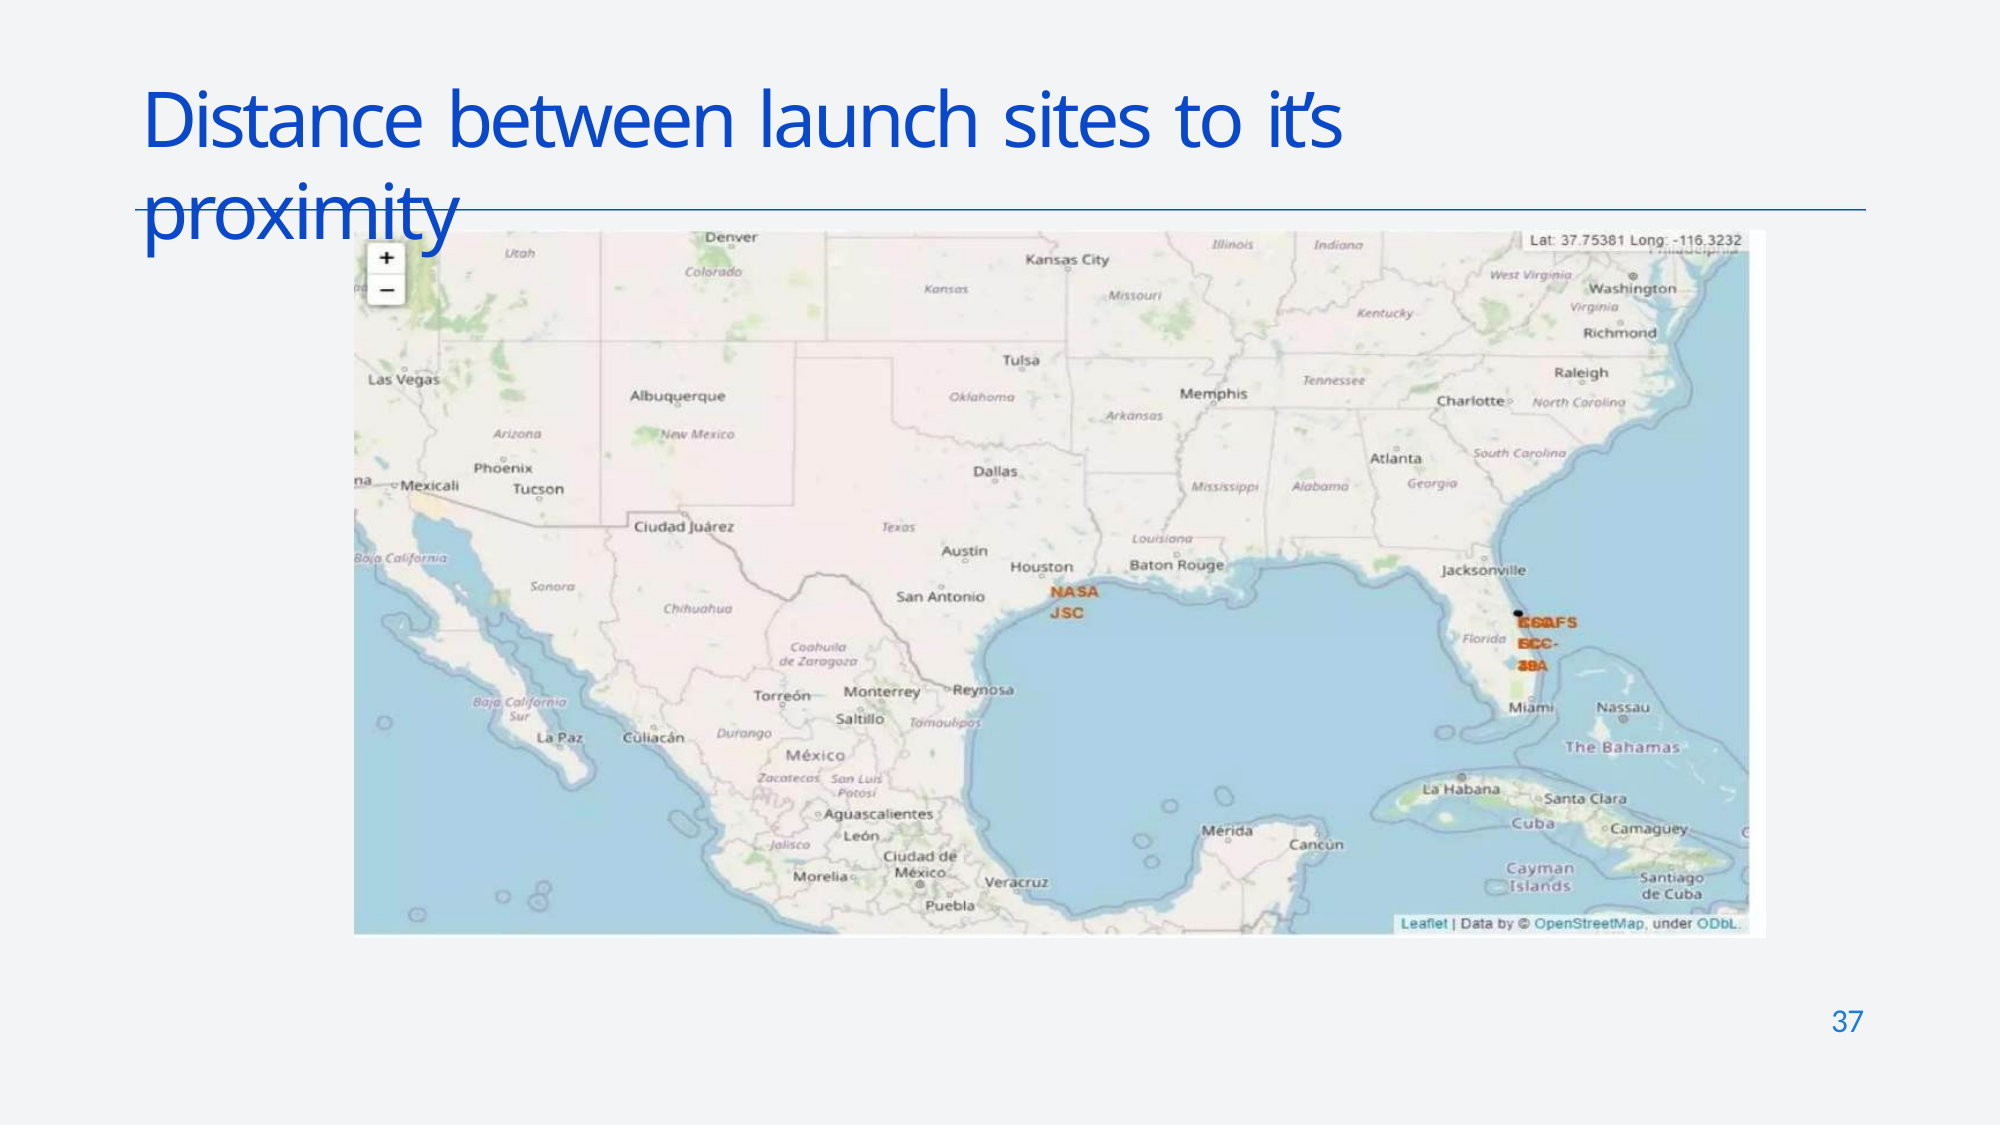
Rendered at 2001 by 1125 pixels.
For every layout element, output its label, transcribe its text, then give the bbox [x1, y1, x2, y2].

title Distance between launch sites to it’s proximity [64, 68, 1668, 259]
slide_number 35 [1824, 1005, 1873, 1125]
picture [0, 0, 2000, 1125]
